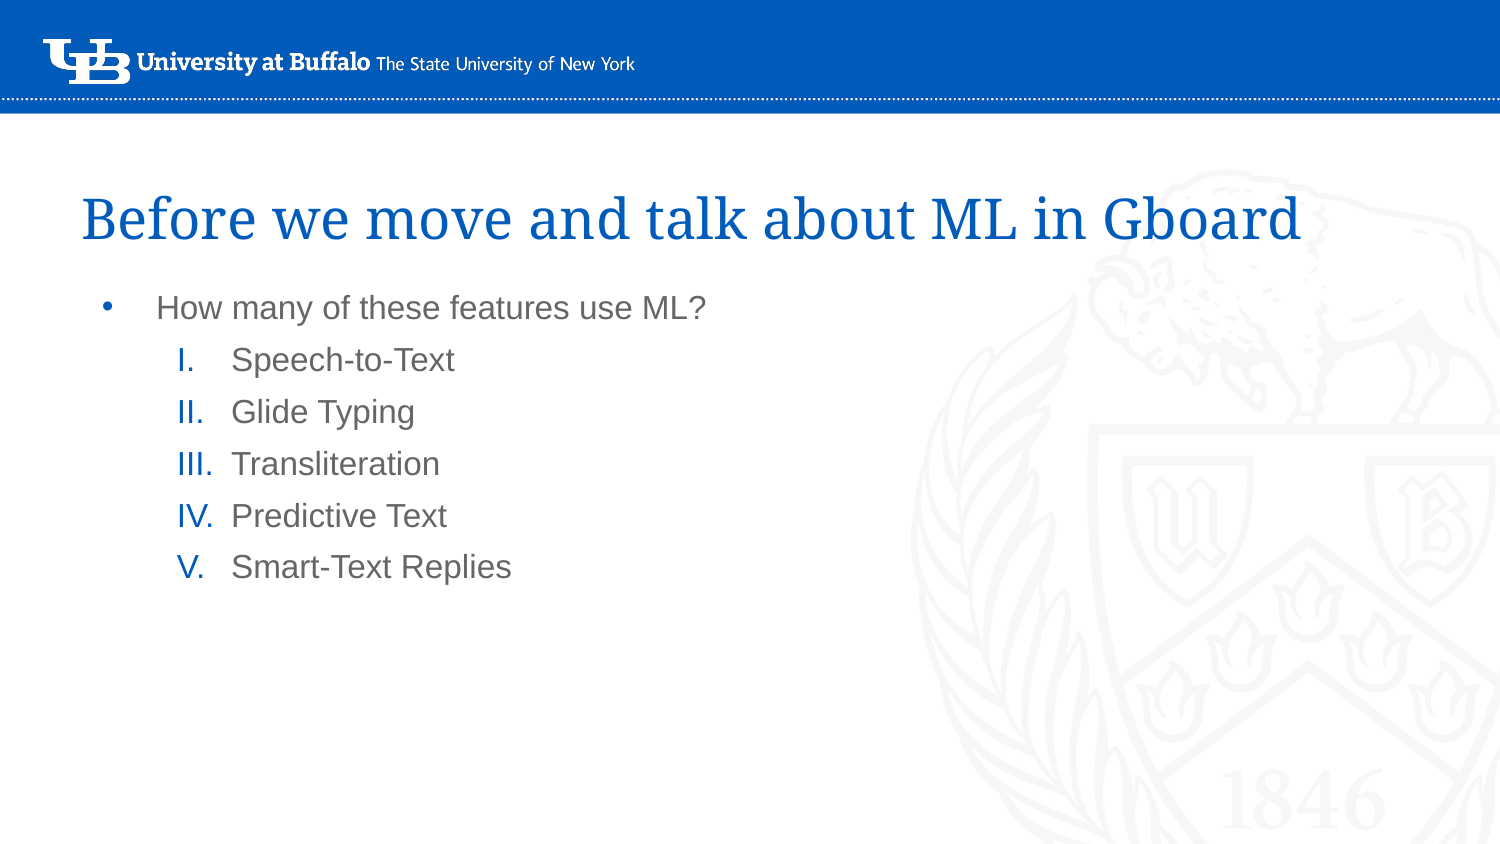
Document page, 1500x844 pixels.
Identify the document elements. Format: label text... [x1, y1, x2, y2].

title Before we move and talk about ML in Gboard [69, 105, 1431, 258]
list How many of these features use ML? Speech-to-Text Glide Typing Transliteration Predictive Text Smart-Text Replies [69, 268, 925, 758]
picture [0, 0, 1500, 844]
